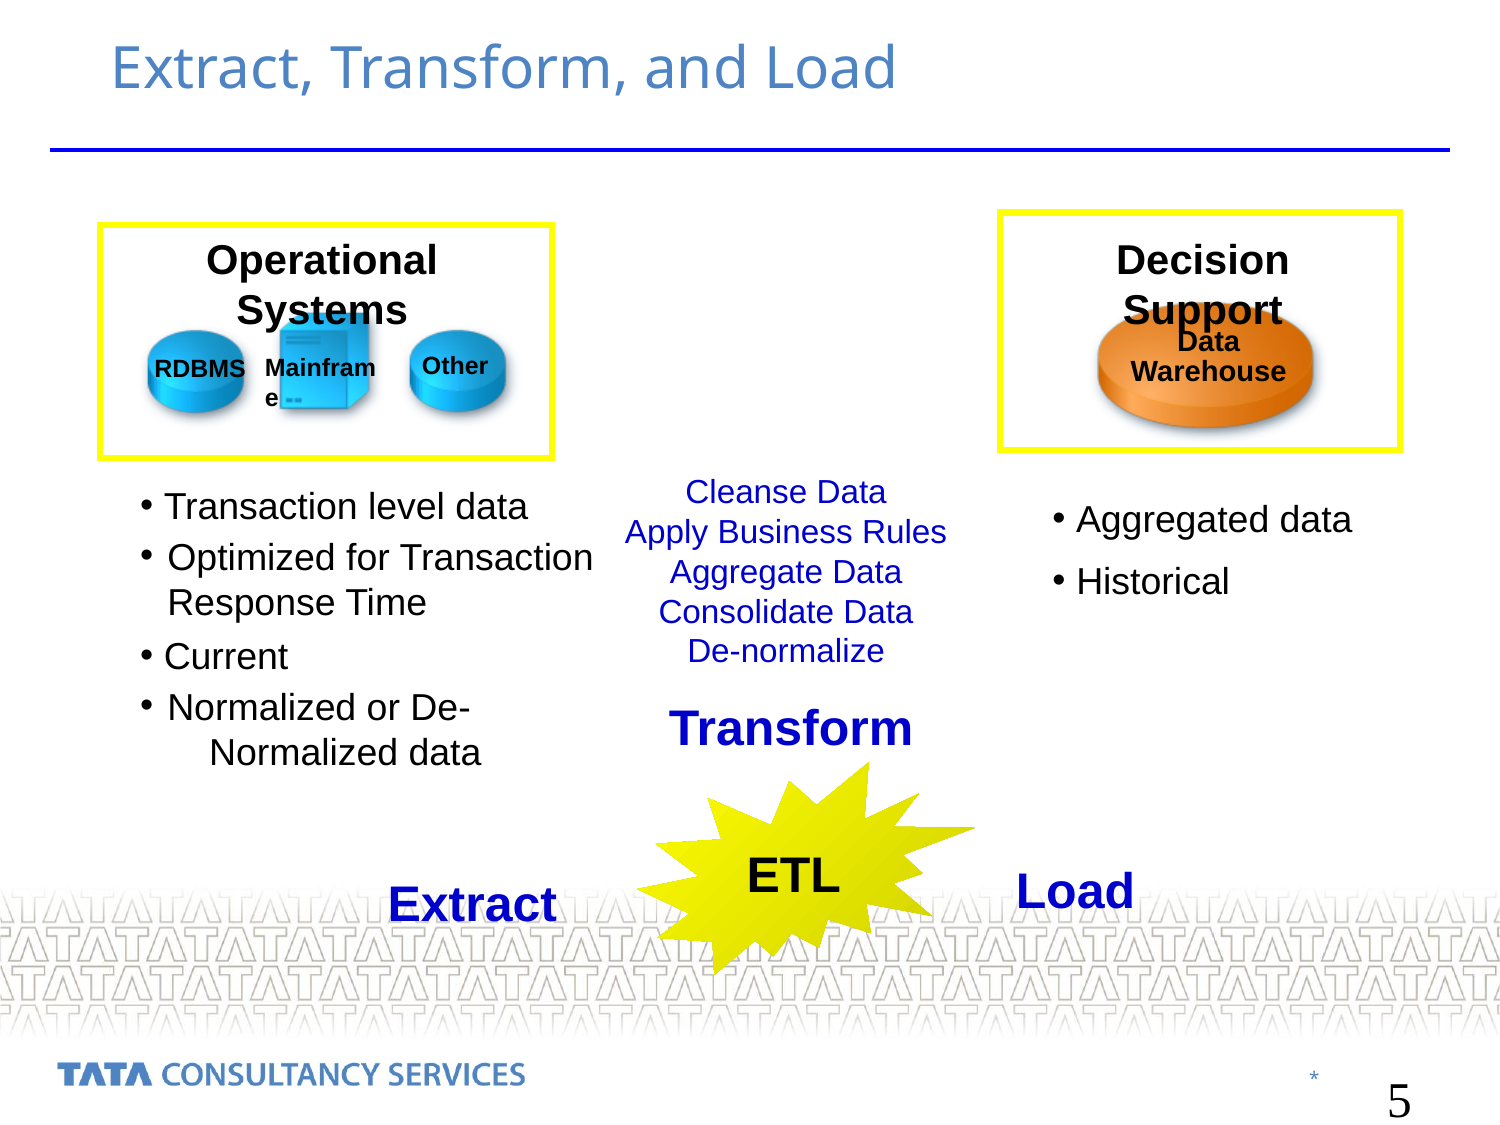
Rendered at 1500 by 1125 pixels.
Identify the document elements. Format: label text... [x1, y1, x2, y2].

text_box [605, 462, 968, 764]
text_box ETL [637, 772, 976, 975]
title Extract, Transform, and Load [95, 22, 1456, 166]
picture [0, 885, 1500, 1039]
slide_number ‹#› [1371, 1059, 1435, 1104]
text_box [99, 224, 626, 940]
picture [57, 1062, 525, 1086]
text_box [999, 212, 1401, 926]
